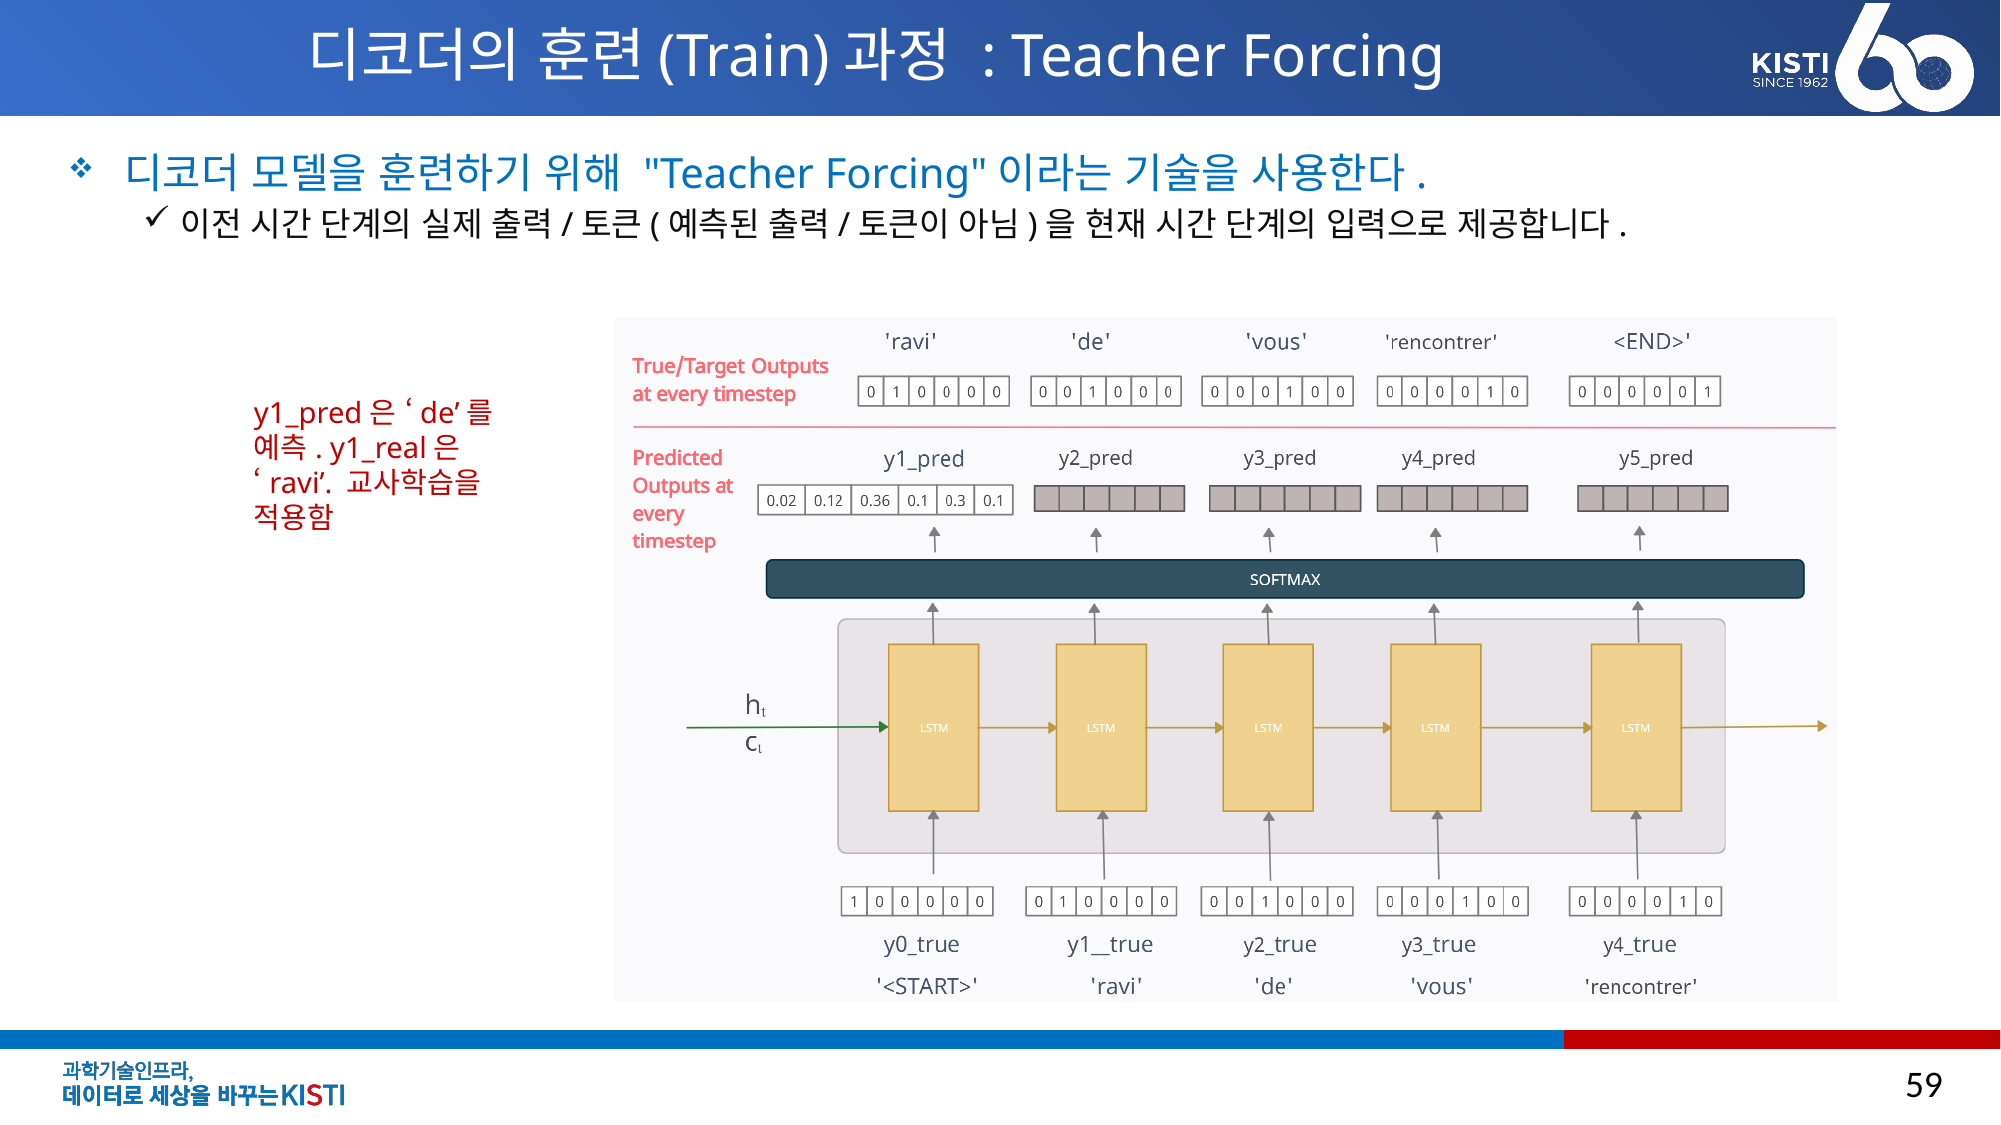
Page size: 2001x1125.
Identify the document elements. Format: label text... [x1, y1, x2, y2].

slide_number 59 [1605, 1053, 1958, 1113]
list 디코더 모델을 훈련하기 위해 "Teacher Forcing"이라는 기술을 사용한다. 이전 시간 단계의 실제 출력/토큰(예측된 출력/토큰이 아님)을 현재 시간 단계의 입력으로 제공합니다. [53, 144, 1947, 1015]
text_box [239, 317, 1837, 1002]
picture [1753, 3, 1974, 112]
title 디코더의 훈련(Train)과정 : Teacher Forcing [63, 0, 1720, 116]
picture [63, 1061, 344, 1106]
